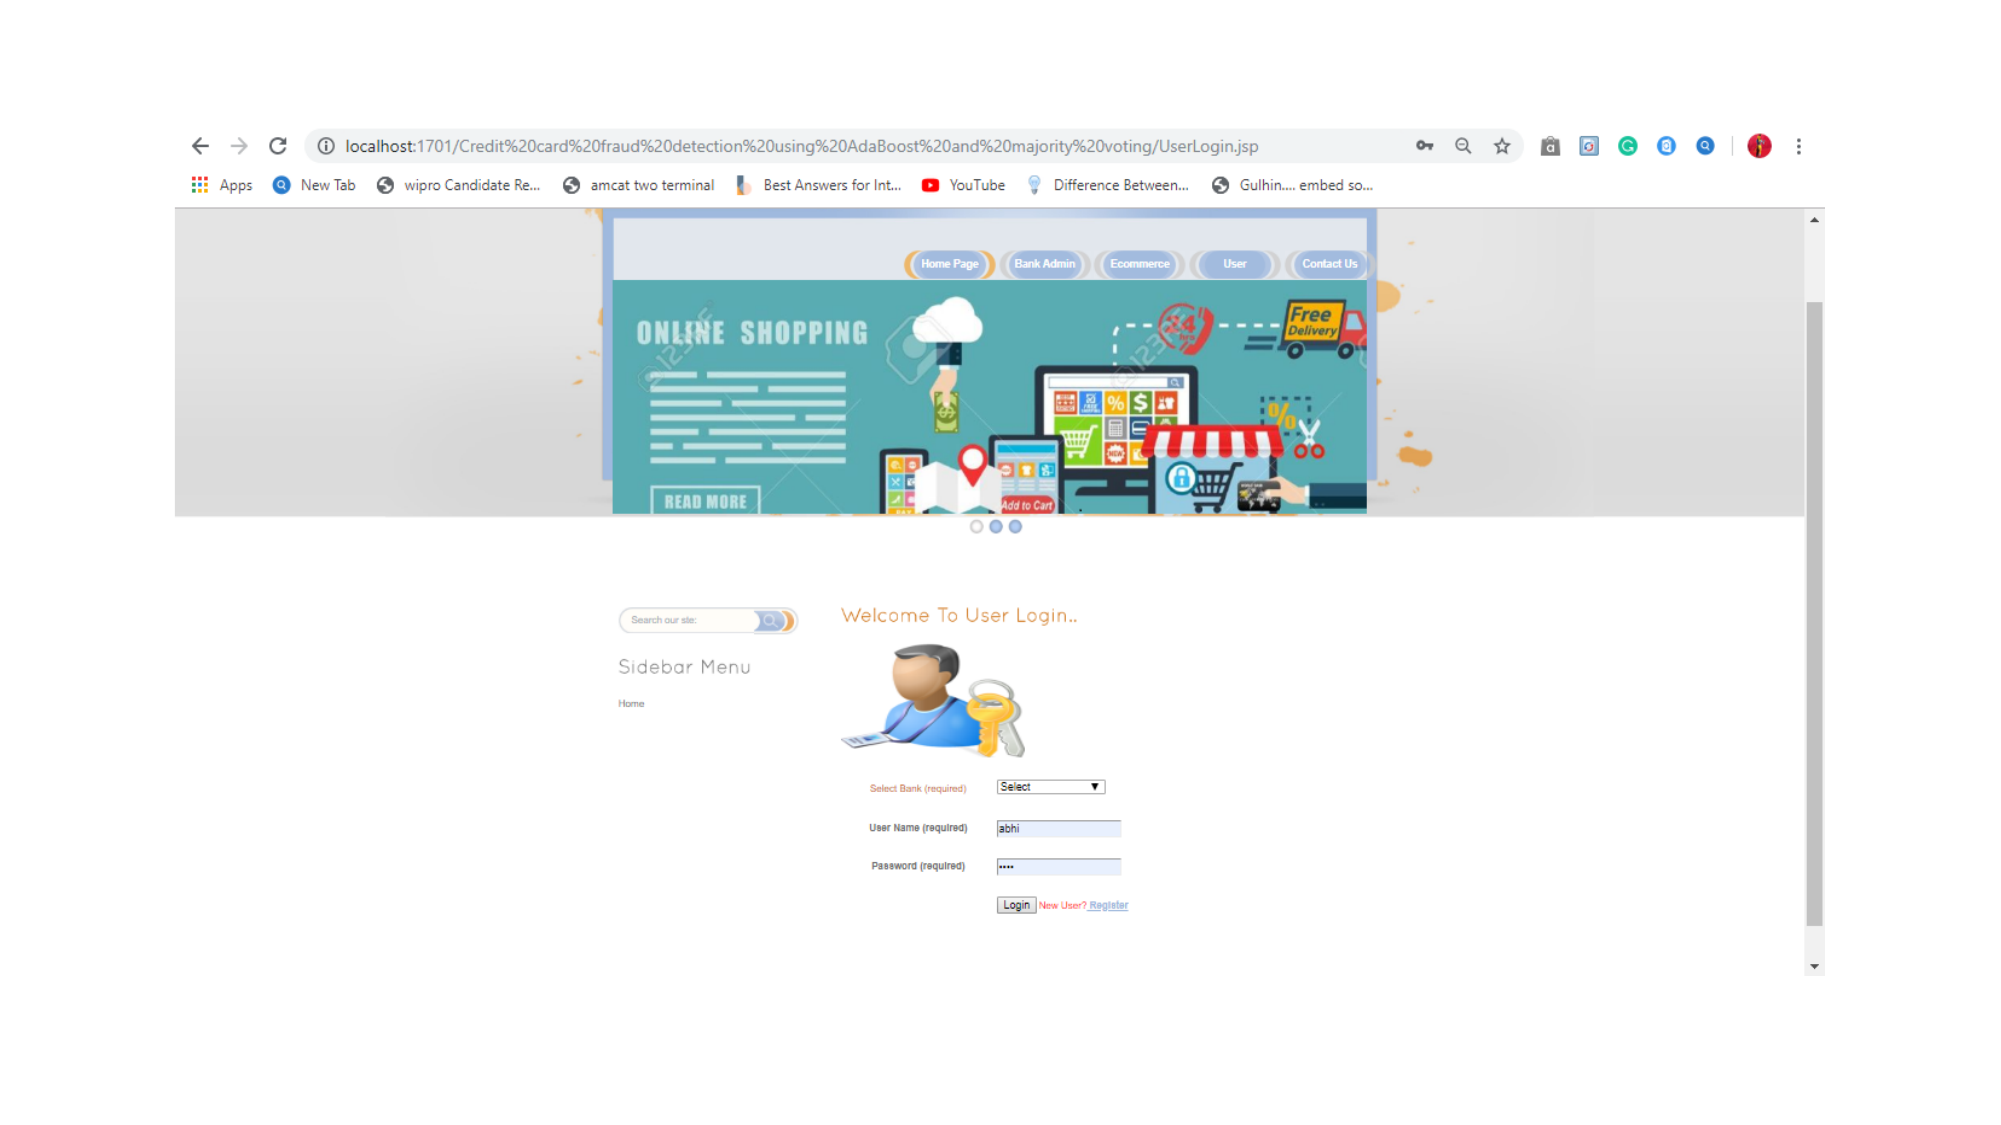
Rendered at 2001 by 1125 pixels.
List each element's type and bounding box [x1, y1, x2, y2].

picture [174, 125, 1825, 976]
